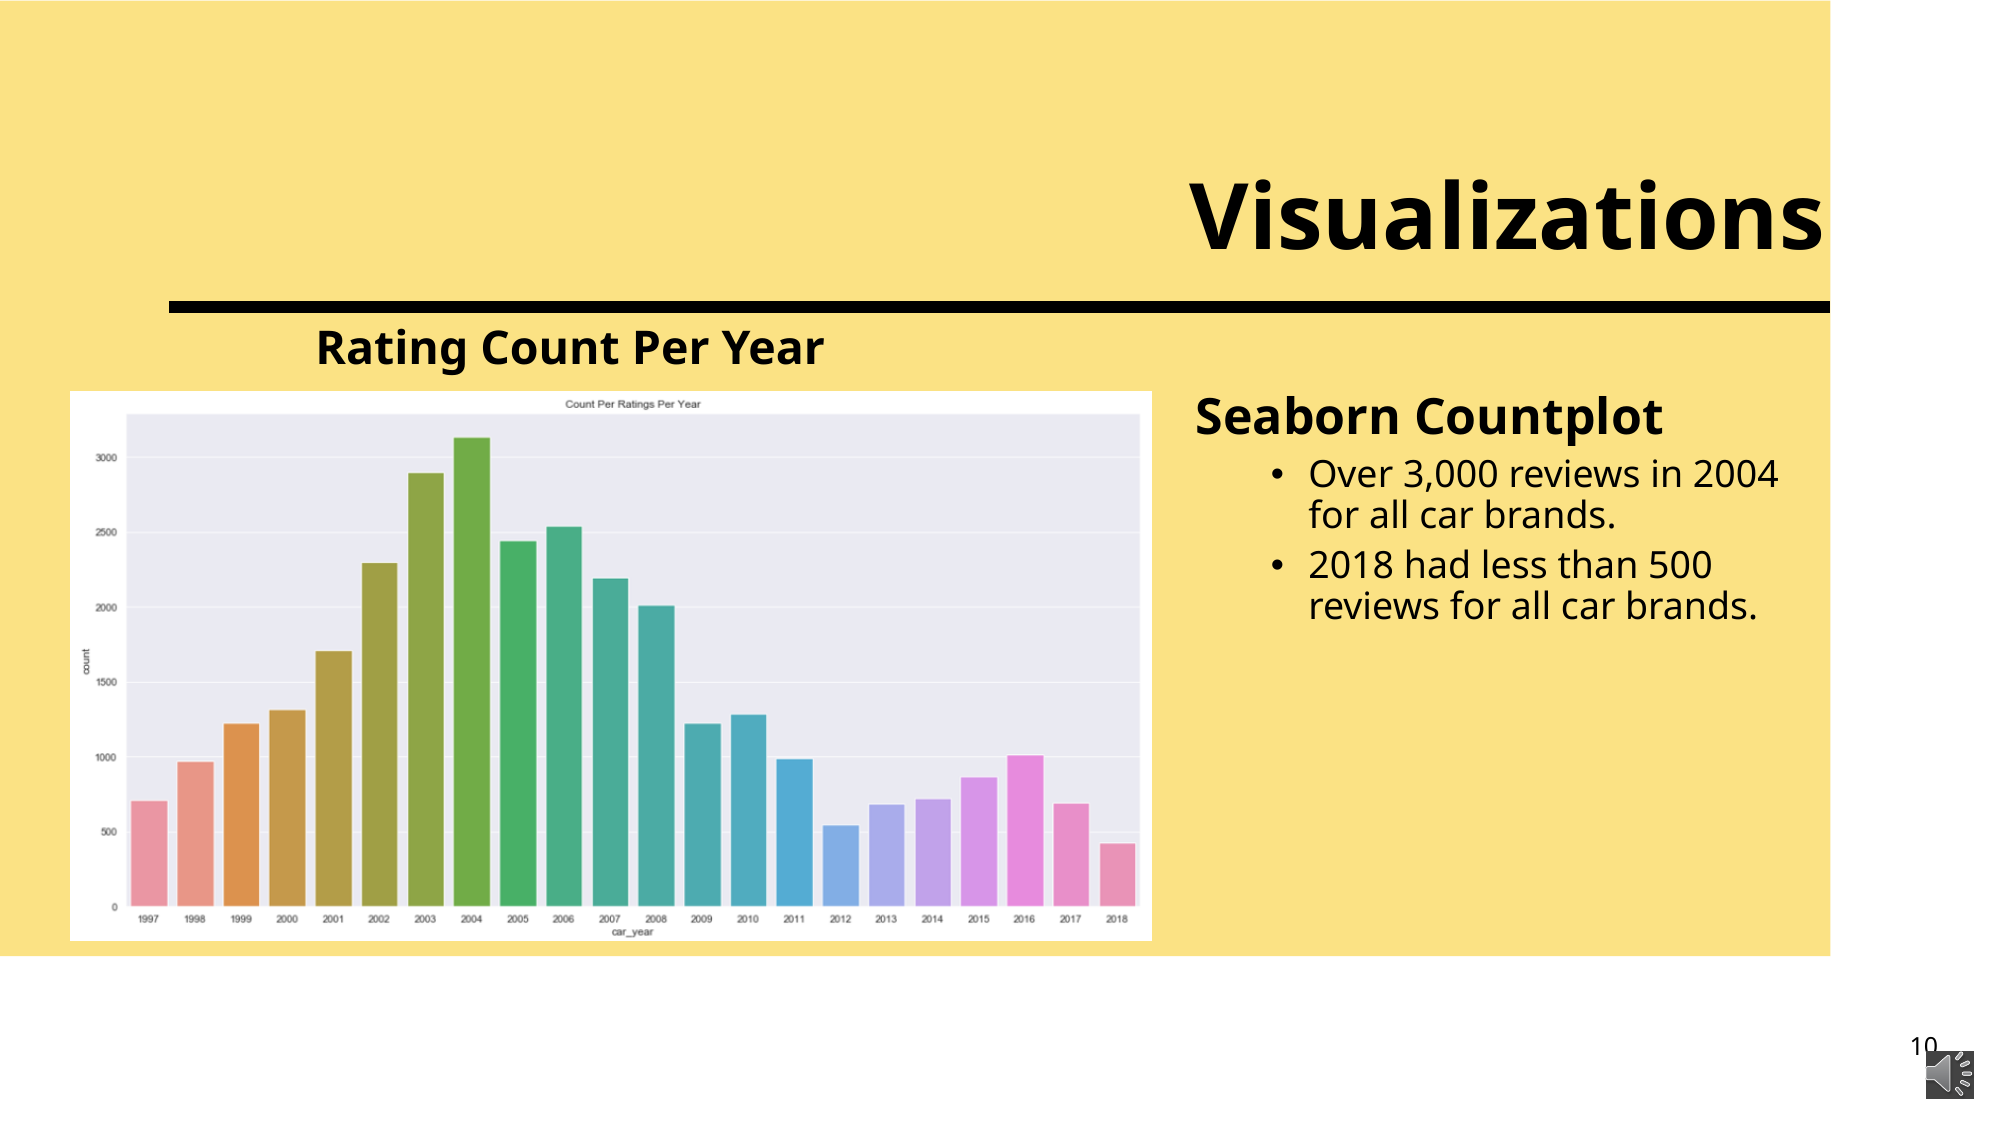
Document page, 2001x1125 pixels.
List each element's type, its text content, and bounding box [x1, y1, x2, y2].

text_box Rating Count Per Year [300, 317, 1075, 383]
title Visualizations [168, 163, 1825, 270]
text_box Seaborn Countplot Over 3,000 reviews in 2004 for all car brands. 2018 had less than 500 reviews for all car brands. [1181, 383, 1813, 770]
picture [70, 391, 1152, 942]
picture [1924, 1049, 1976, 1100]
slide_number 10 [1885, 1032, 1954, 1063]
